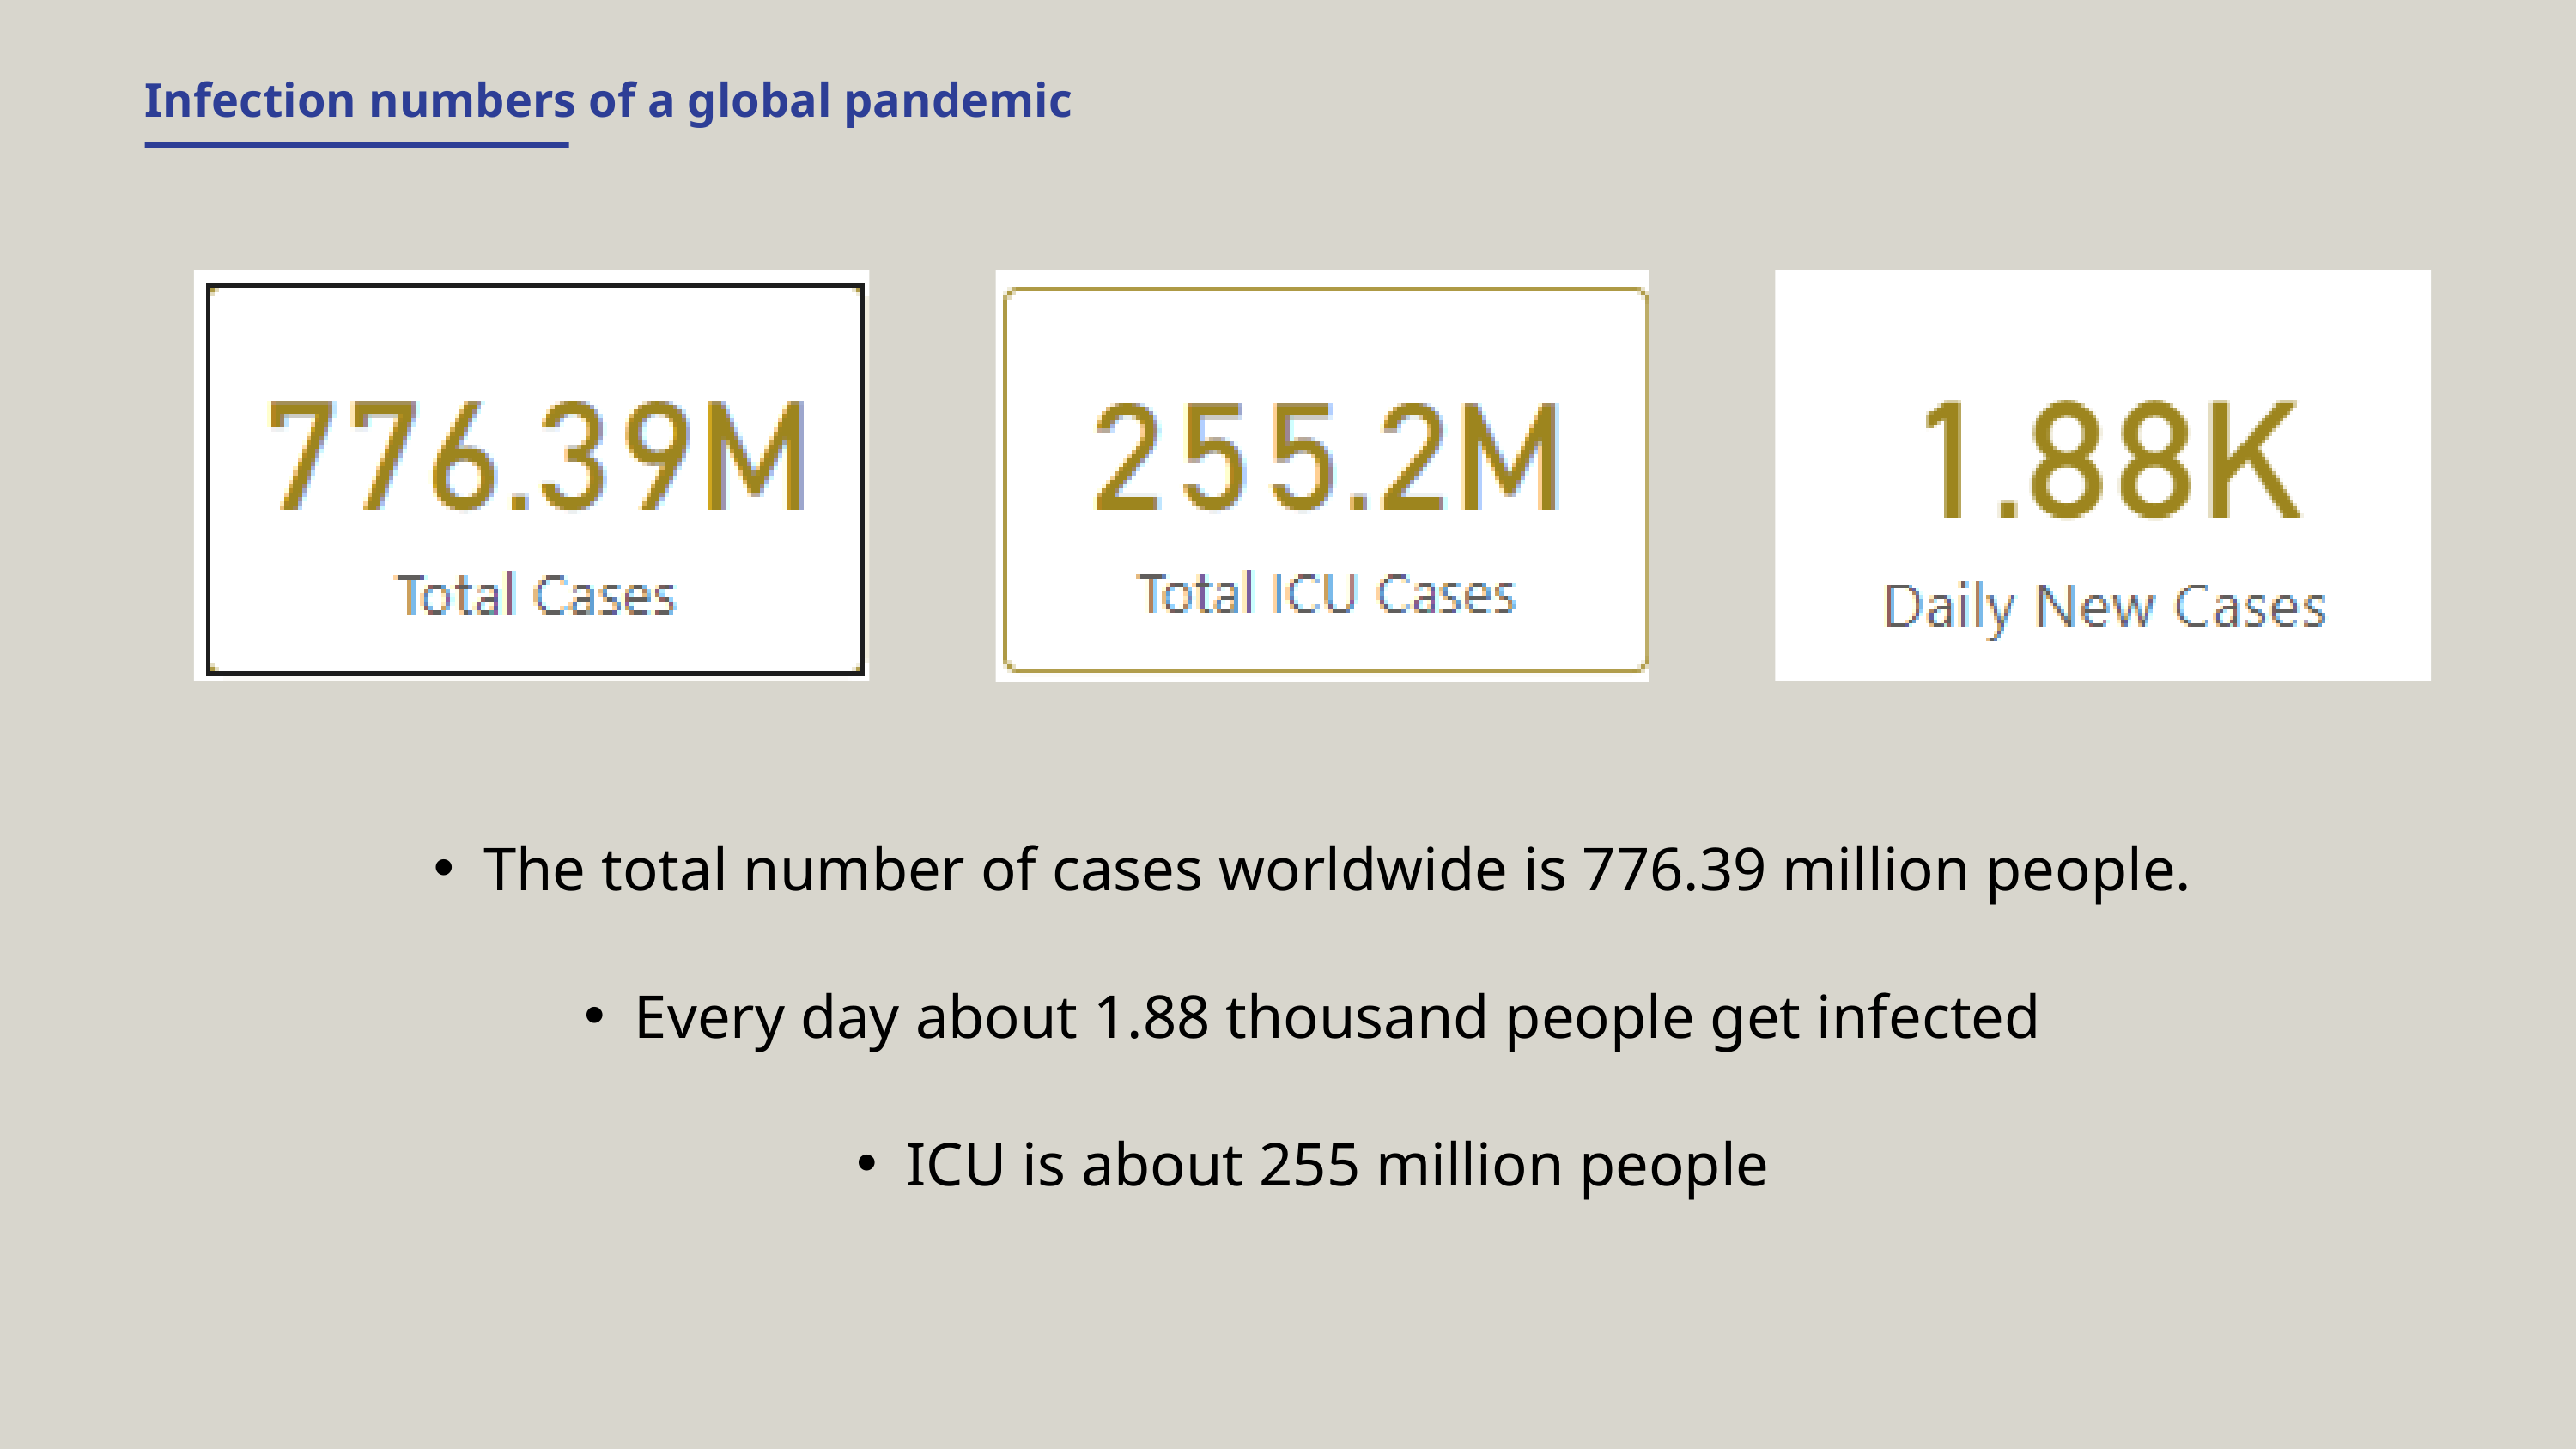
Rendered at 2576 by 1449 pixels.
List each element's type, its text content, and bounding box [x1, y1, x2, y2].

text_box [1775, 270, 2432, 681]
text_box [995, 270, 1649, 682]
text_box Infection numbers of a global pandemic [144, 61, 1924, 127]
text_box The total number of cases worldwide is 776.39 million people. Every day about 1.88 thousand people get infected ICU is about 255 million people [311, 755, 2265, 1197]
text_box [193, 270, 870, 681]
